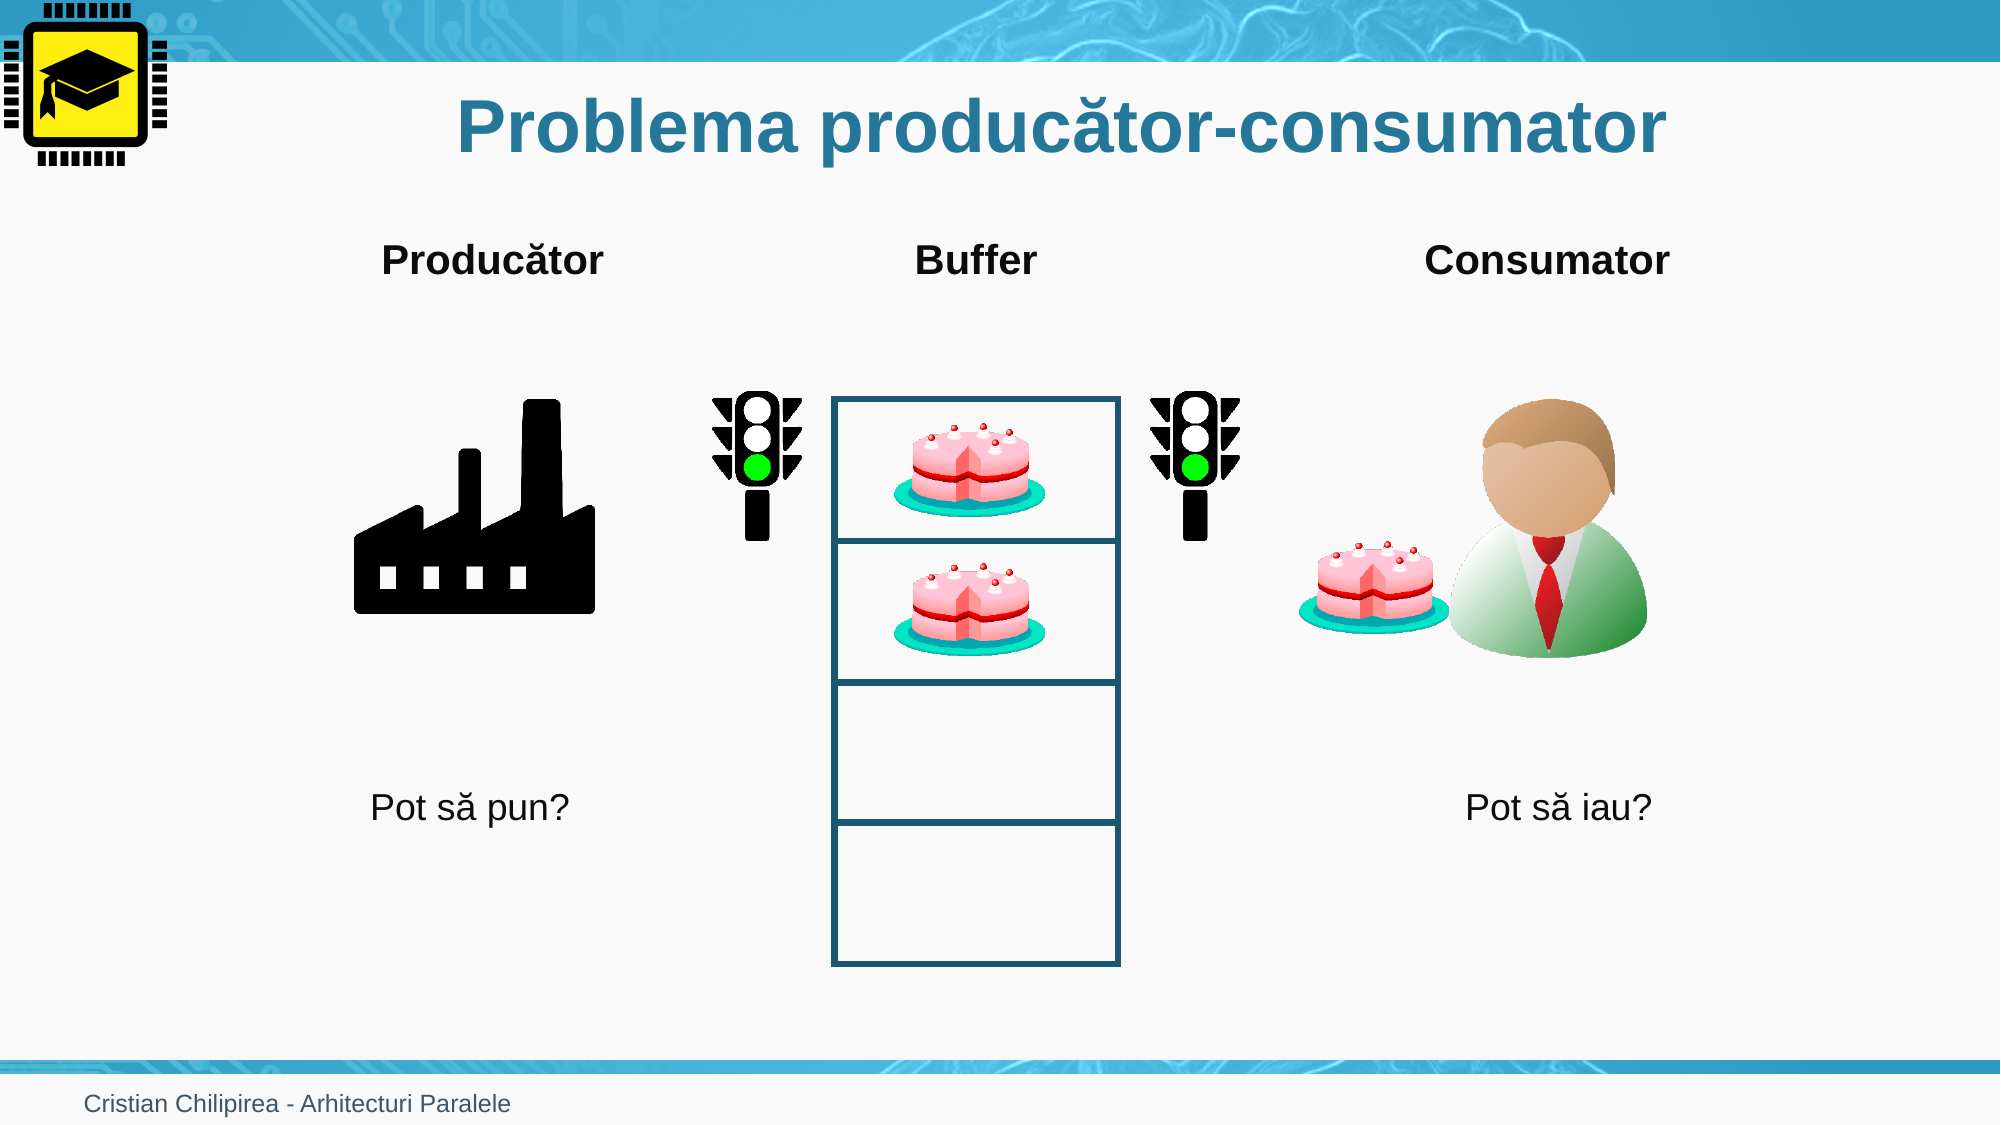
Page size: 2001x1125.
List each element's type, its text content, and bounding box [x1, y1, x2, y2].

text_box Pot să pun? [355, 775, 585, 835]
picture [354, 399, 595, 614]
text_box Pot să iau? [1450, 775, 1668, 835]
text_box [834, 540, 1119, 681]
picture [1150, 391, 1240, 541]
text_box [834, 398, 1119, 540]
picture [894, 563, 1045, 656]
picture [0, 0, 2000, 166]
title Problema producător-consumator [170, 76, 1955, 180]
text_box Producător [366, 225, 620, 290]
footer Cristian Chilipirea - Arhitecturi Paralele [68, 1083, 1542, 1125]
picture [1299, 399, 1647, 658]
picture [894, 423, 1045, 517]
text_box [834, 681, 1119, 821]
picture [0, 1060, 2000, 1074]
text_box [834, 821, 1119, 965]
text_box Consumator [1409, 225, 1686, 290]
picture [712, 391, 802, 541]
text_box Buffer [899, 225, 1053, 290]
